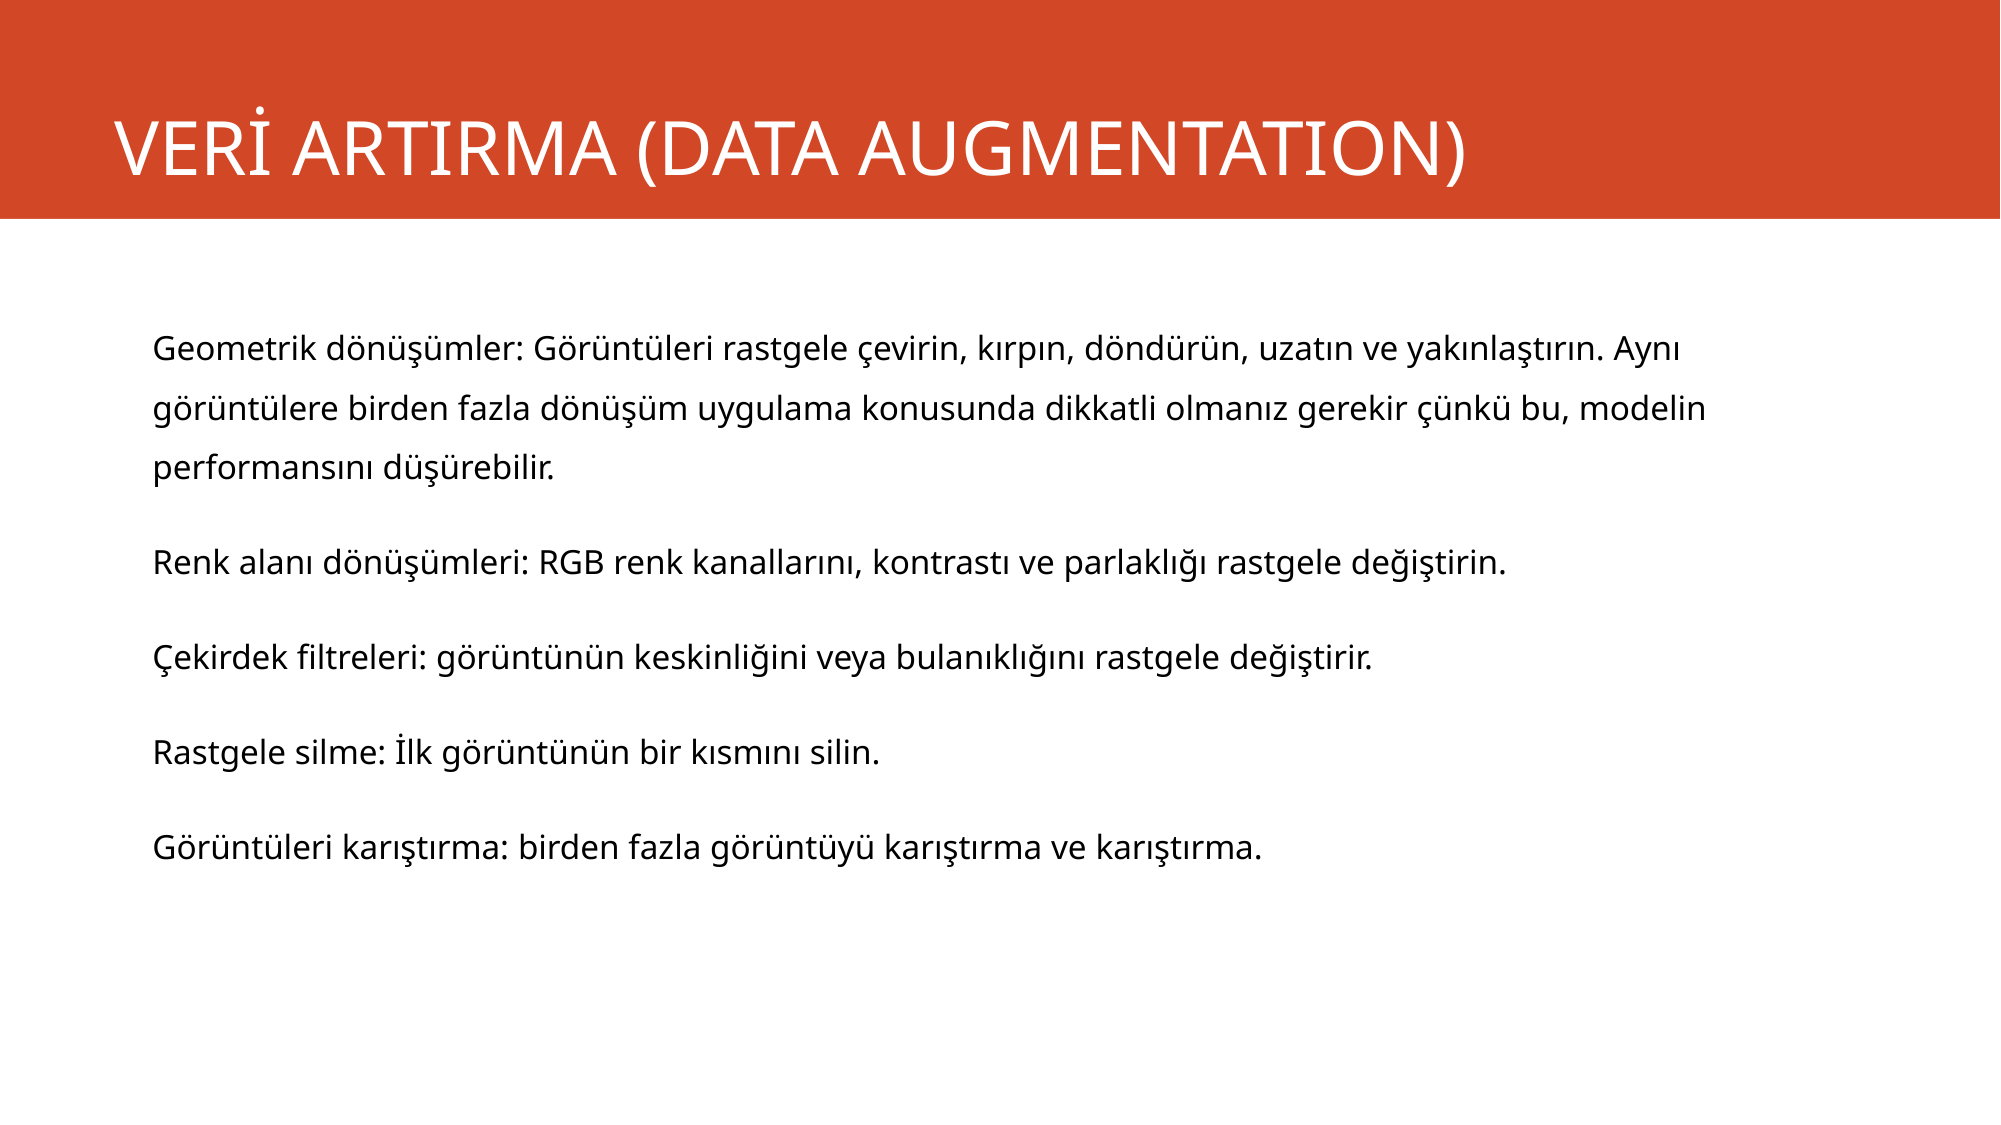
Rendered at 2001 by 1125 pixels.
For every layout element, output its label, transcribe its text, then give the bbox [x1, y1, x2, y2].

title VERİ ARTIRMA (DATA AUGMENTATION) [99, 0, 1863, 199]
list Geometrik dönüşümler: Görüntüleri rastgele çevirin, kırpın, döndürün, uzatın ve yakınlaştırın. Aynı görüntülere birden fazla dönüşüm uygulama konusunda dikkatli olmanız gerekir çünkü bu, modelin performansını düşürebilir. Renk alanı dönüşümleri: RGB renk kanallarını, kontrastı ve parlaklığı rastgele değiştirin. Çekirdek filtreleri: görüntünün keskinliğini veya bulanıklığını rastgele değiştirir. Rastgele silme: İlk görüntünün bir kısmını silin. Görüntüleri karıştırma: birden fazla görüntüyü karıştırma ve karıştırma. [137, 299, 1863, 1014]
